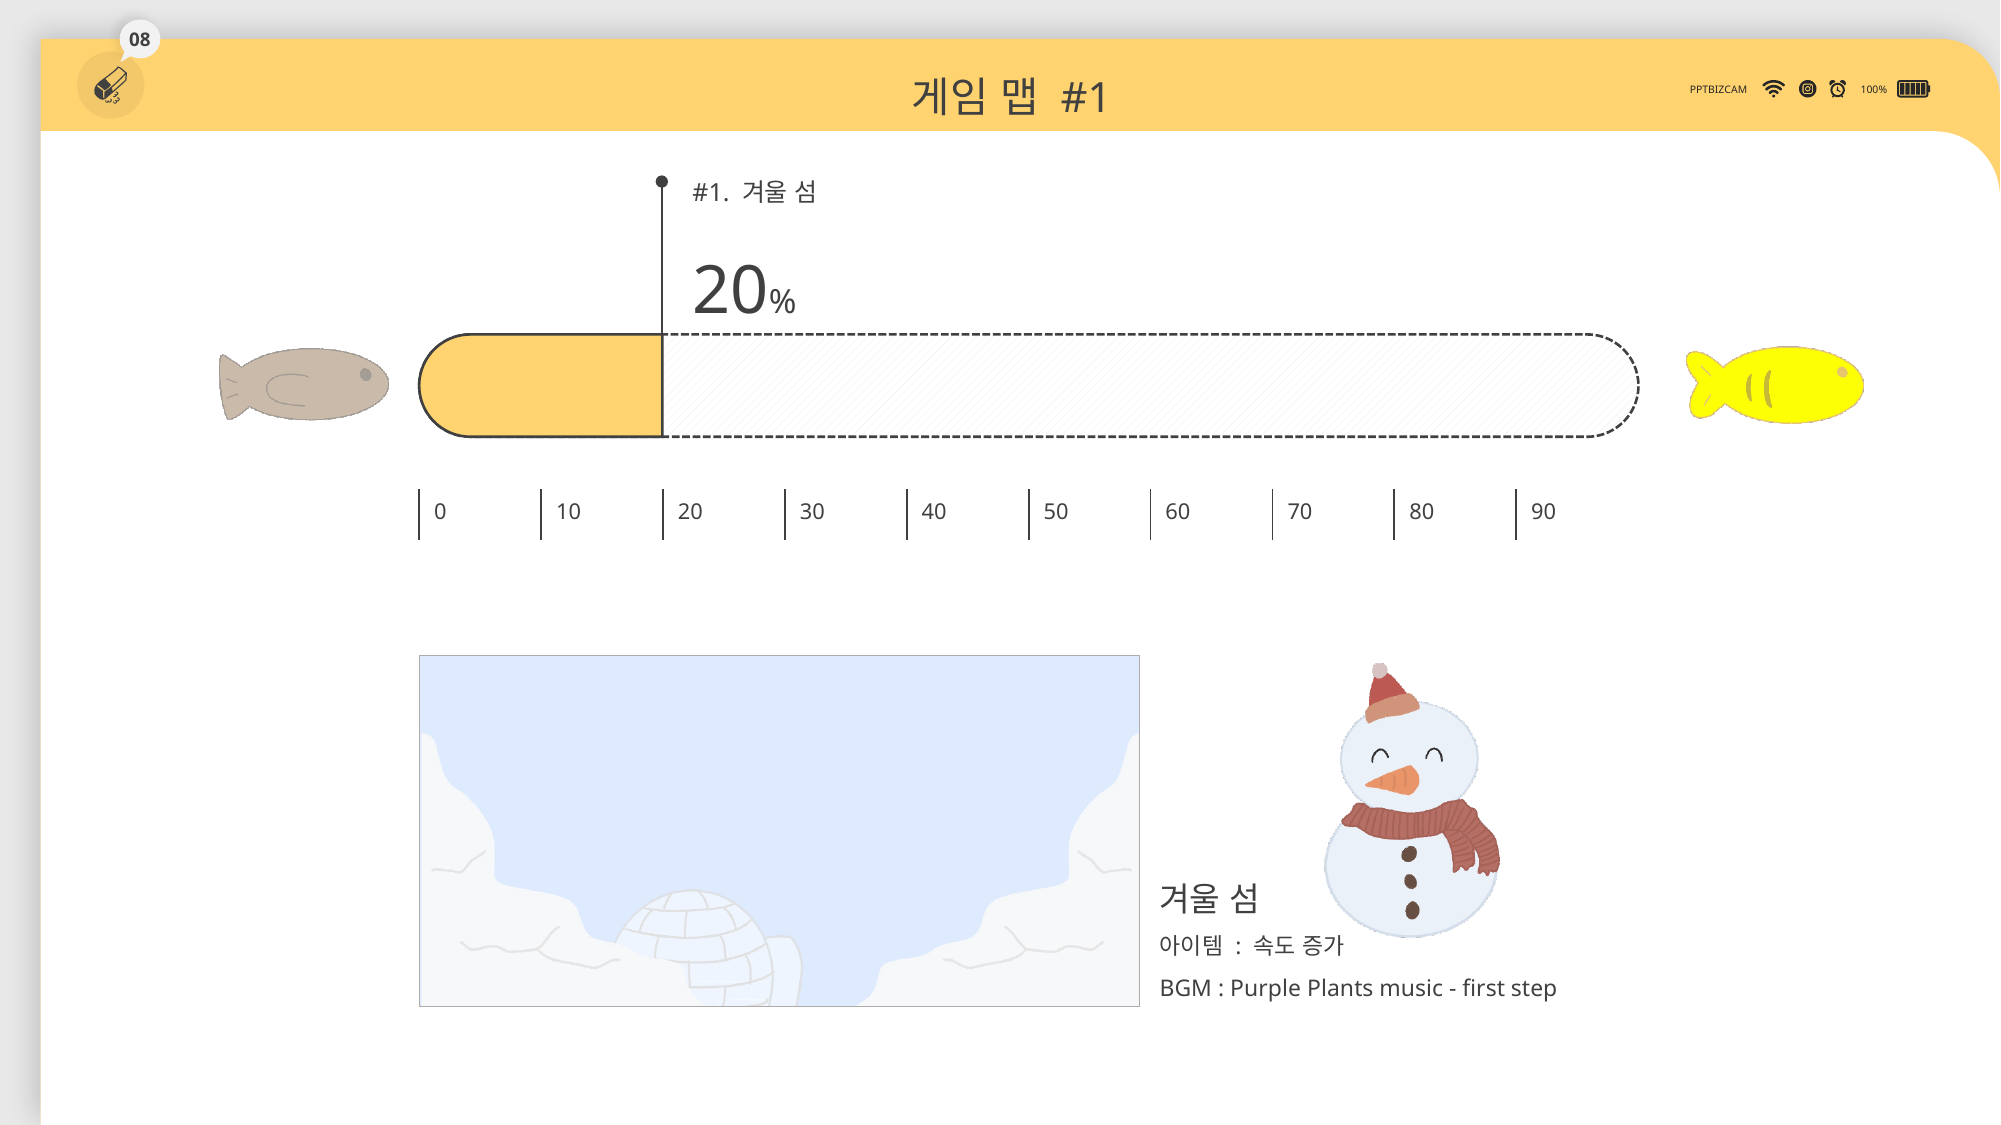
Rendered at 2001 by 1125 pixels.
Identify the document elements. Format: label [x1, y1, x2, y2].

text_box [40, 19, 2000, 1125]
picture [142, 277, 428, 492]
picture [1302, 655, 1510, 951]
picture [1628, 265, 1931, 493]
picture [419, 655, 1140, 1007]
